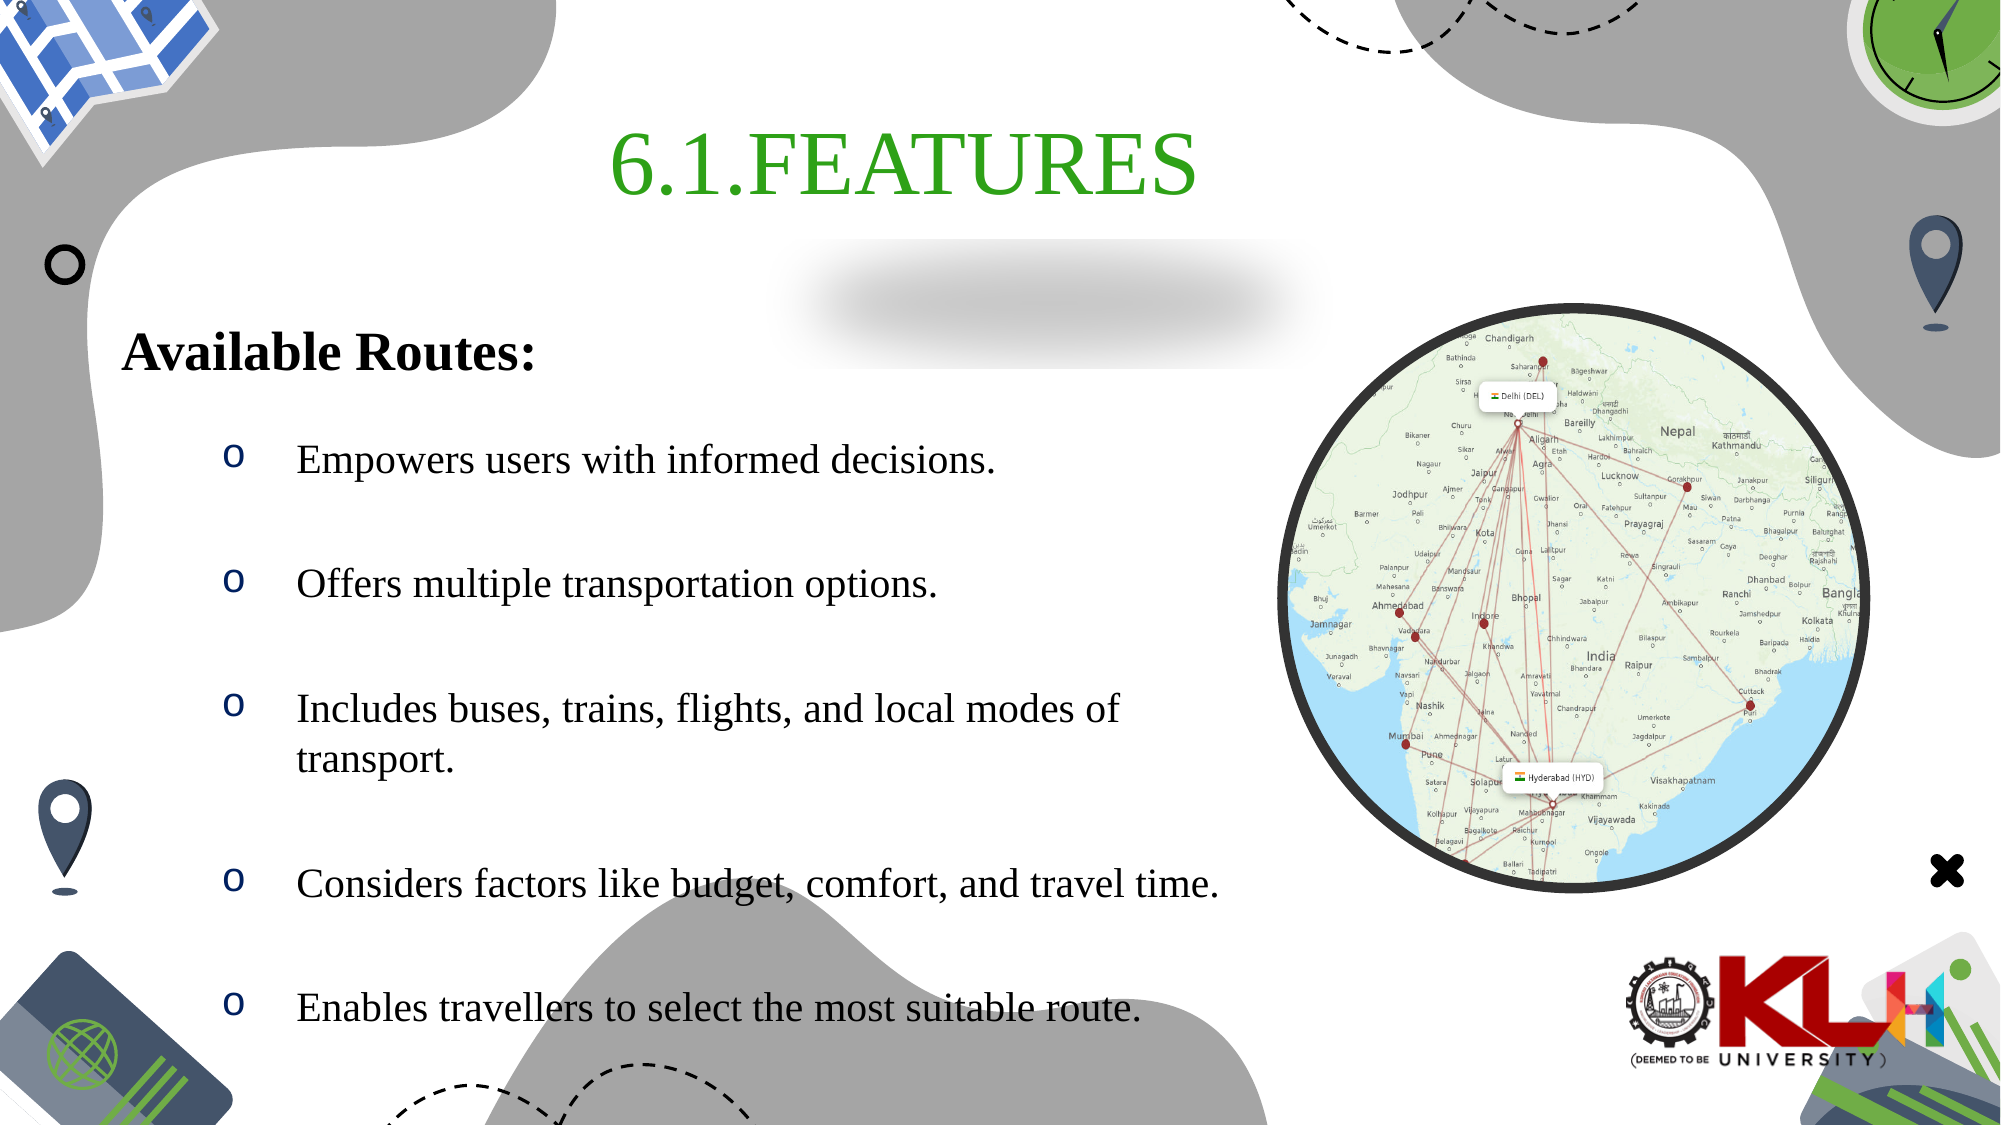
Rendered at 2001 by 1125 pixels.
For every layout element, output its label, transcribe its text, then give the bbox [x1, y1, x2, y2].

title 6.1.FEATURES [406, 95, 1405, 221]
list Available Routes: Empowers users with informed decisions. Offers multiple transportation options. Includes buses, trains, flights, and local modes of transport. Considers factors like budget, comfort, and travel time. Enables travellers to select the most suitable route. [106, 300, 1282, 734]
picture [1282, 308, 1955, 1105]
